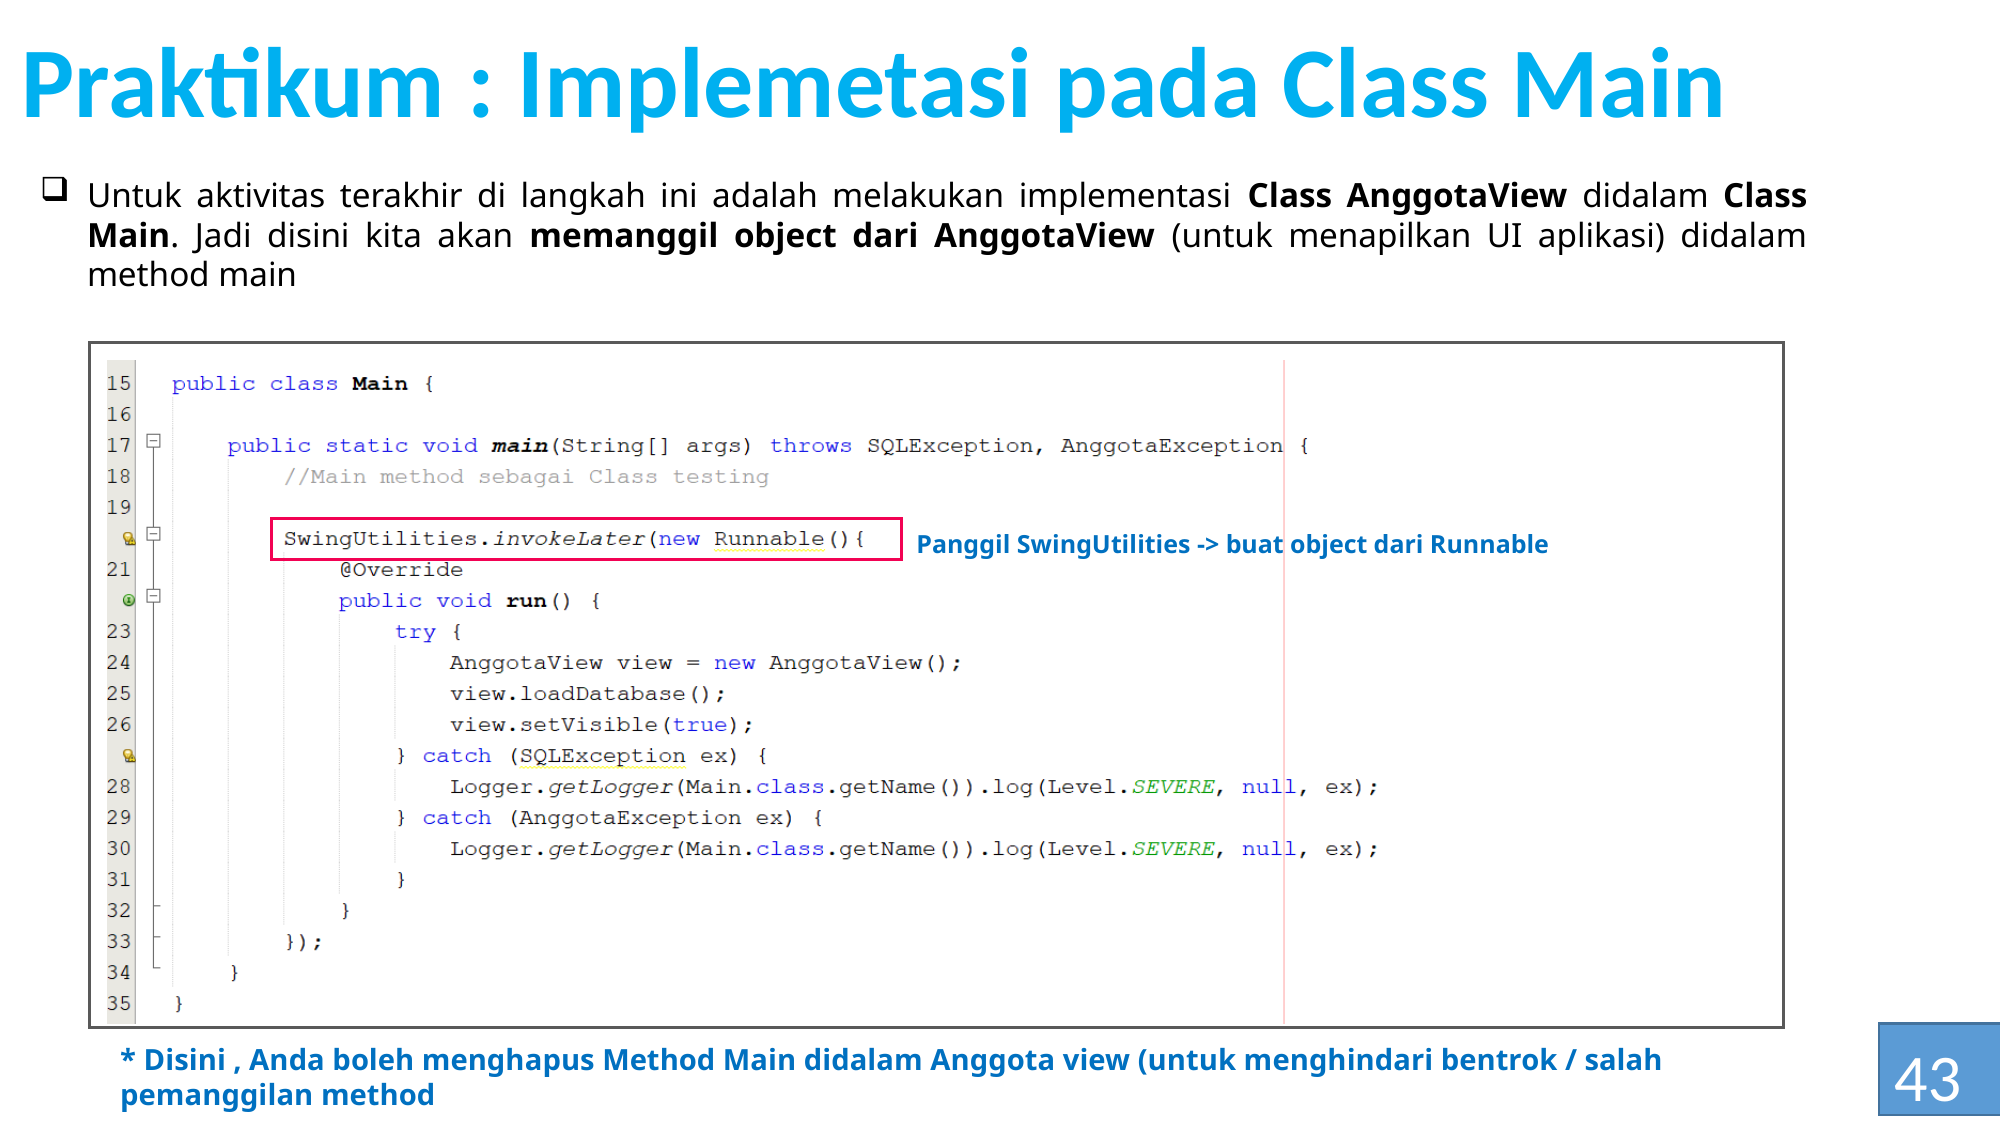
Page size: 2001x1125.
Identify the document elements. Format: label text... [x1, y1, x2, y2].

text_box Untuk aktivitas terakhir di langkah ini adalah melakukan implementasi Class AnggotaView didalam Class Main. Jadi disini kita akan memanggil object dari AnggotaView (untuk menapilkan UI aplikasi) didalam method main [25, 158, 1823, 313]
text_box * Disini , Anda boleh menghapus Method Main didalam Anggota view (untuk menghindari bentrok / salah pemanggilan method [105, 1026, 1768, 1125]
picture [107, 360, 1400, 1024]
text_box Praktikum : Implemetasi pada Class Main [6, 10, 1939, 146]
text_box [88, 341, 1784, 1028]
text_box [1878, 1022, 2000, 1027]
text_box Panggil SwingUtilities -> buat object dari Runnable [1400, 513, 1775, 587]
text_box 43 [1878, 1027, 2000, 1122]
